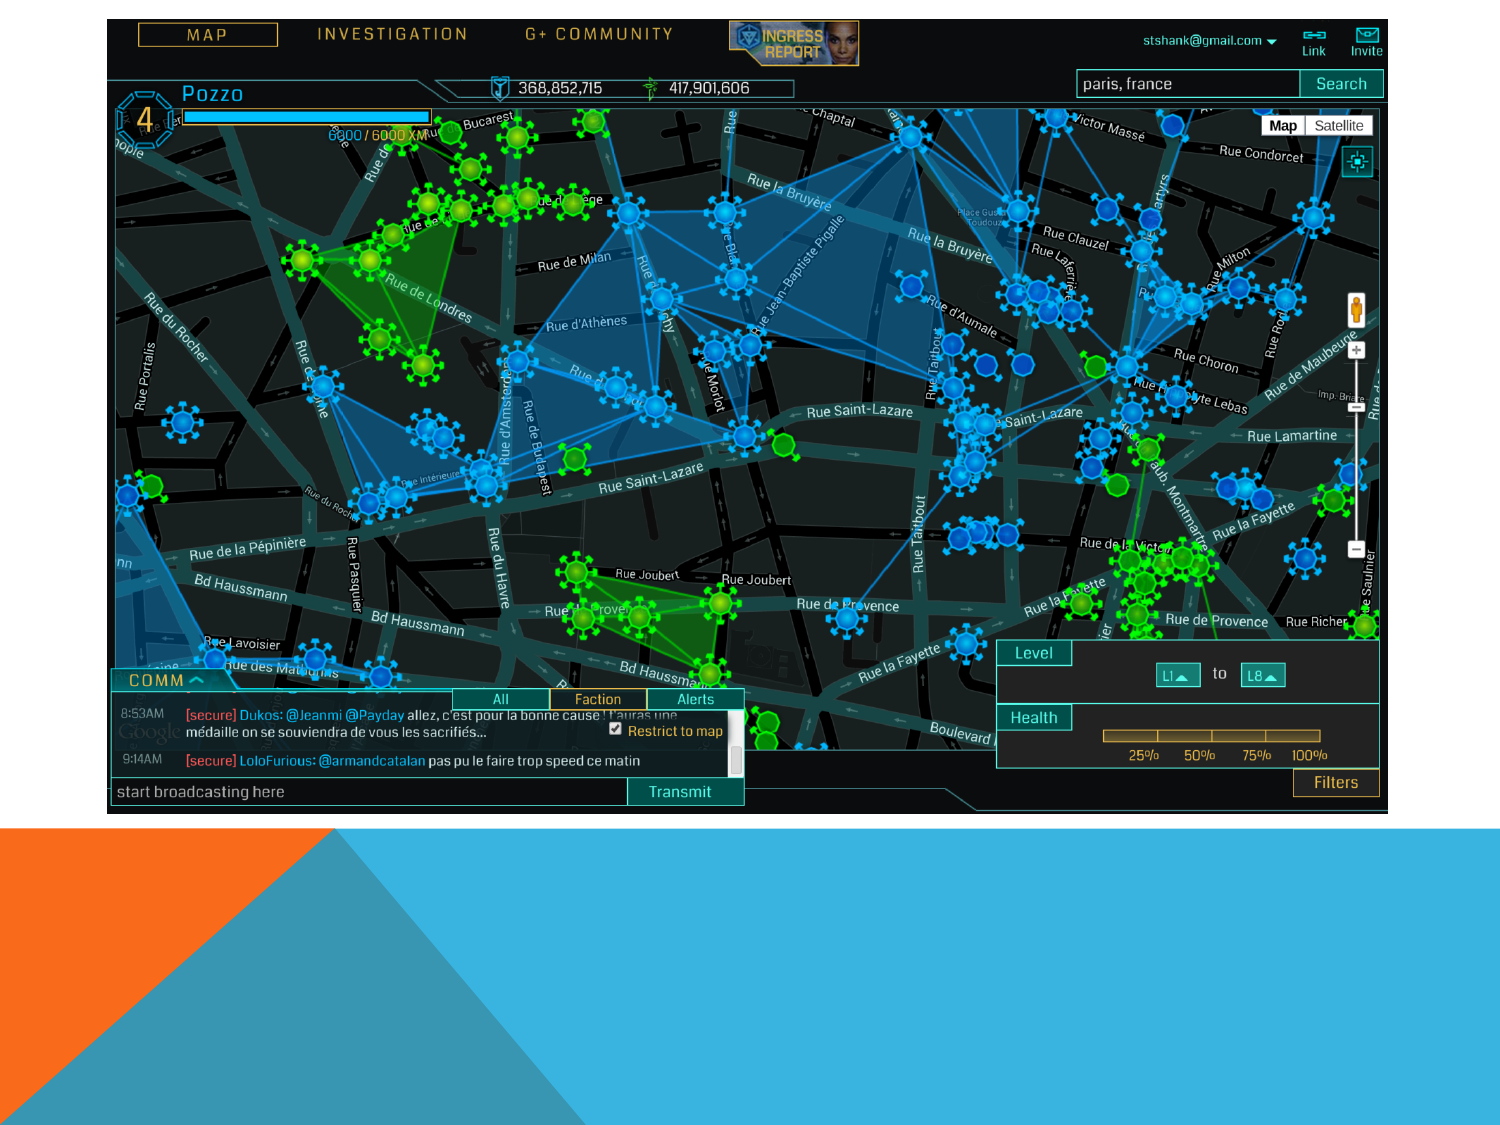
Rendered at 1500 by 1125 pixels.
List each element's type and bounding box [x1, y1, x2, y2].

picture [107, 18, 1389, 814]
